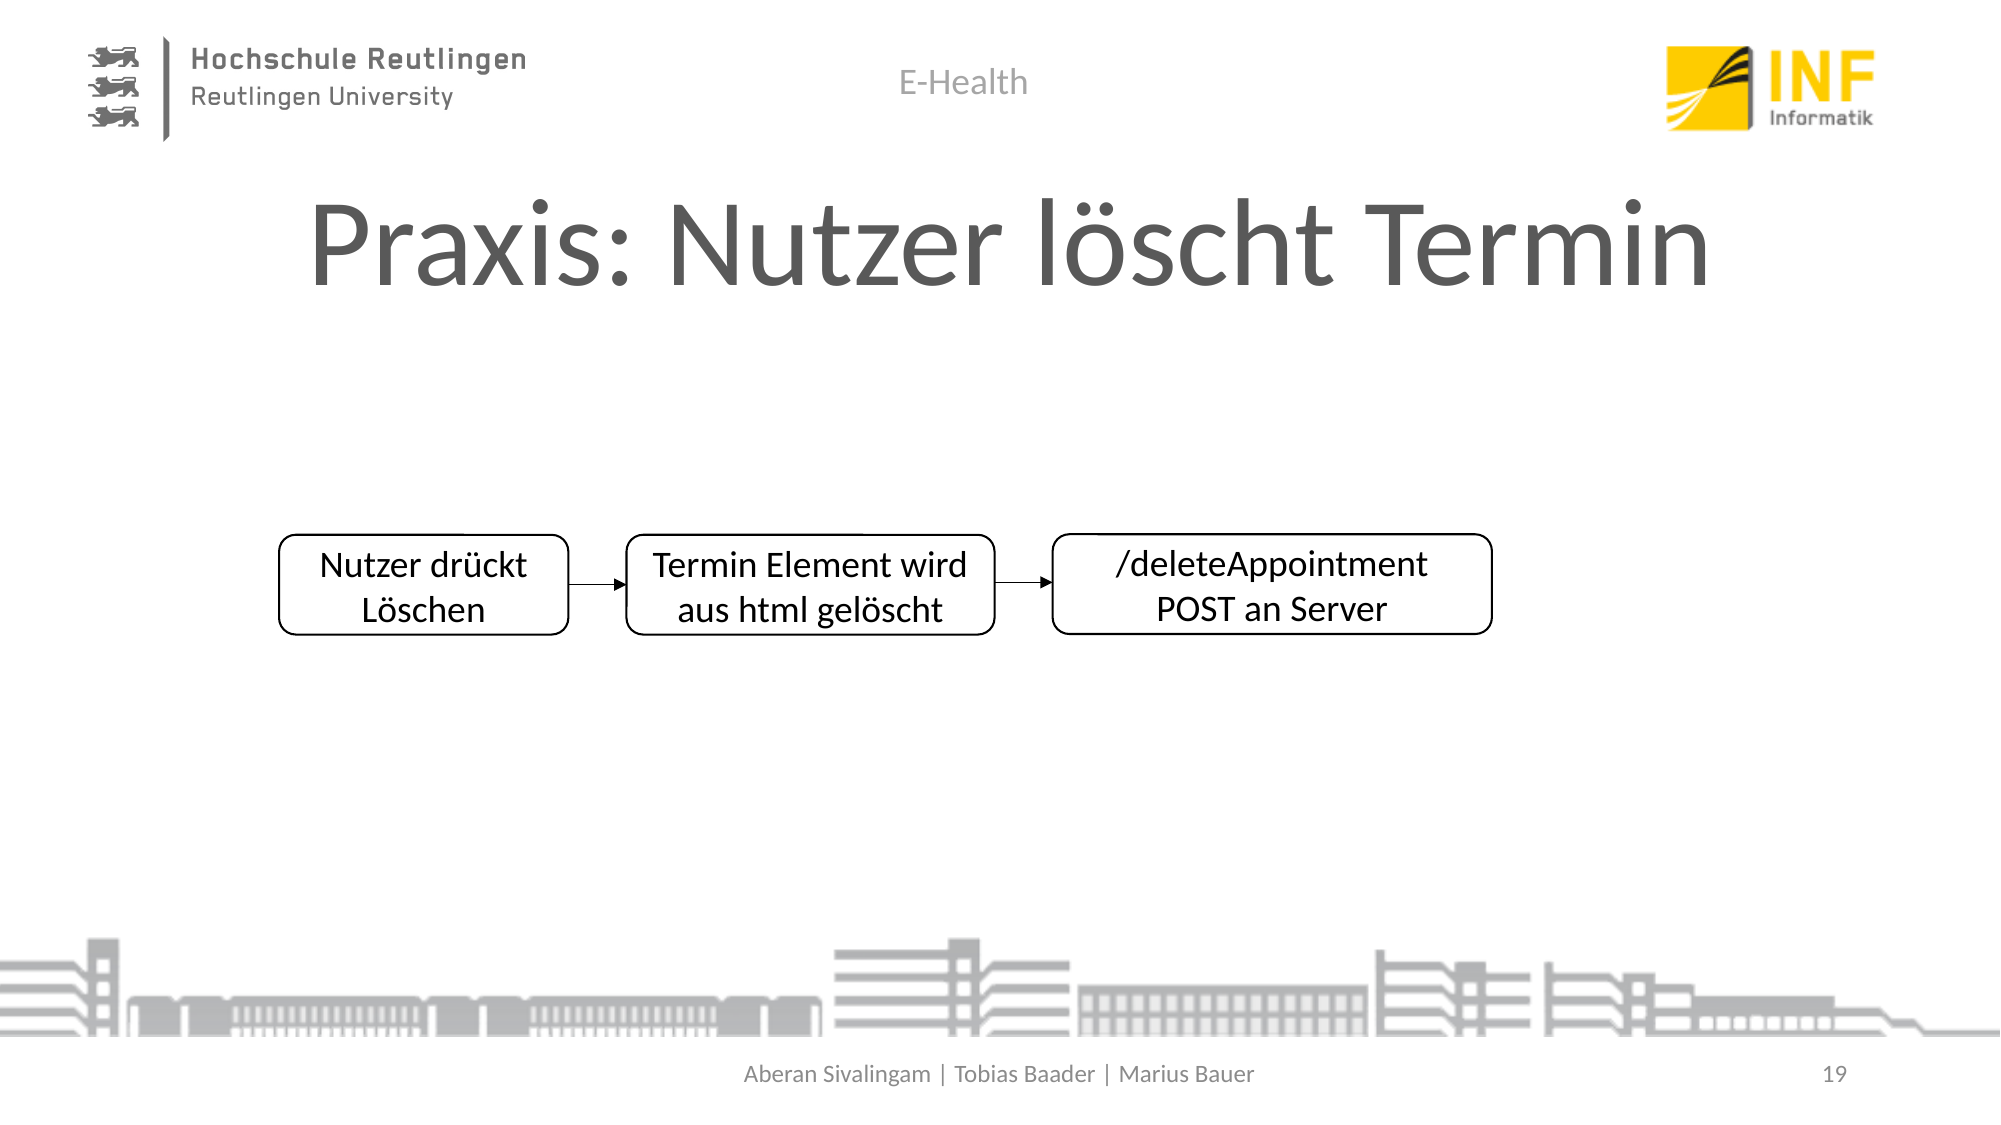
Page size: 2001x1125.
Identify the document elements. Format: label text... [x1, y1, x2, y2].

footer Aberan Sivalingam | Tobias Baader | Marius Bauer [662, 1042, 1338, 1103]
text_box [0, 36, 2000, 1037]
slide_number 19 [1412, 1042, 1863, 1103]
